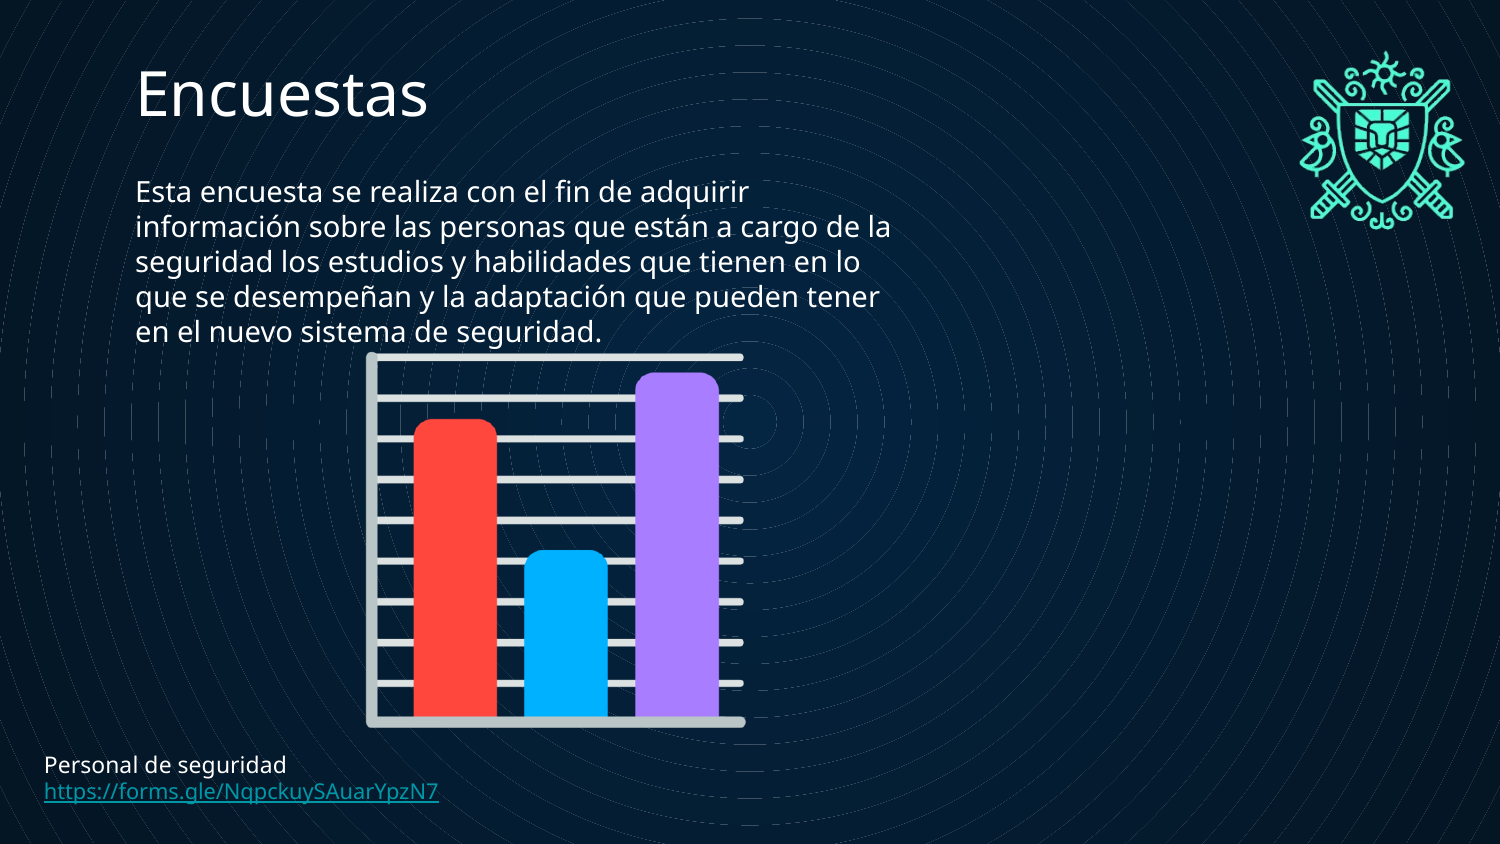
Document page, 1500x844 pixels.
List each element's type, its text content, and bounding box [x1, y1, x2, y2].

picture [345, 324, 768, 746]
title Encuestas [120, 44, 1294, 145]
title Personal de seguridad https://forms.gle/NqpckuySAuarYpzN7 [29, 722, 962, 823]
text_box Esta encuesta se realiza con el fin de adquirir información sobre las personas que están a cargo de la seguridad los estudios y habilidades que tienen en lo que se desempeñan y la adaptación que pueden tener en el nuevo sistema de seguridad. [120, 157, 935, 349]
picture [1295, 44, 1468, 235]
